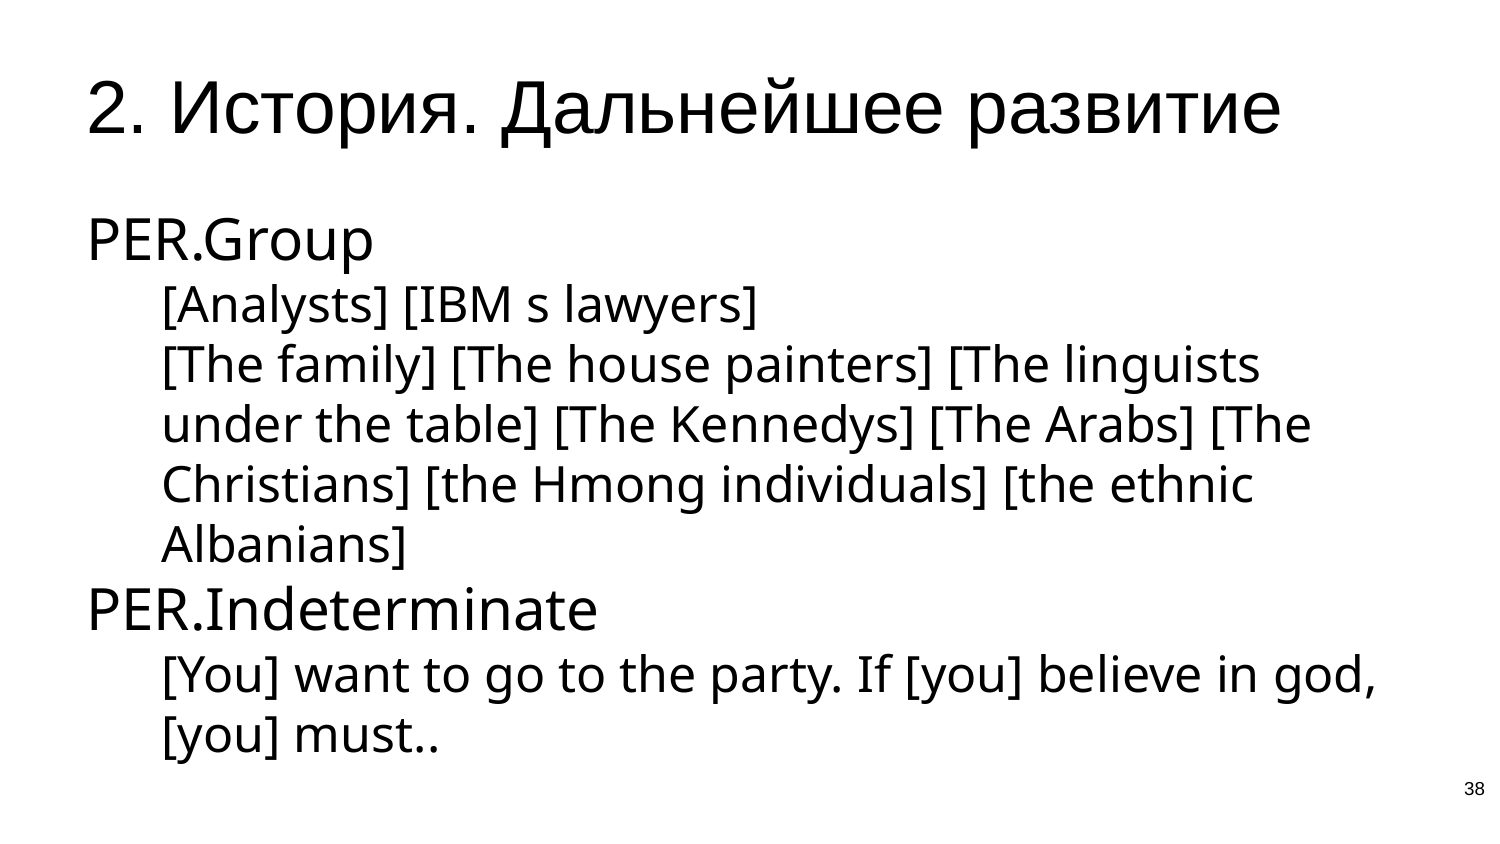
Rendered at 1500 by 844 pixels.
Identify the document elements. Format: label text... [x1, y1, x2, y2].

list PER.Group [Analysts] [IBM s lawyers] [The family] [The house painters] [The linguists under the table] [The Kennedys] [The Arabs] [The Christians] [the Hmong individuals] [the ethnic Albanians] PER.Indeterminate [You] want to go to the party. If [you] believe in god, [you] must.. [75, 196, 1425, 808]
slide_number 38 [1149, 768, 1500, 828]
title 2. История. Дальнейшее развитие [75, 33, 1425, 175]
